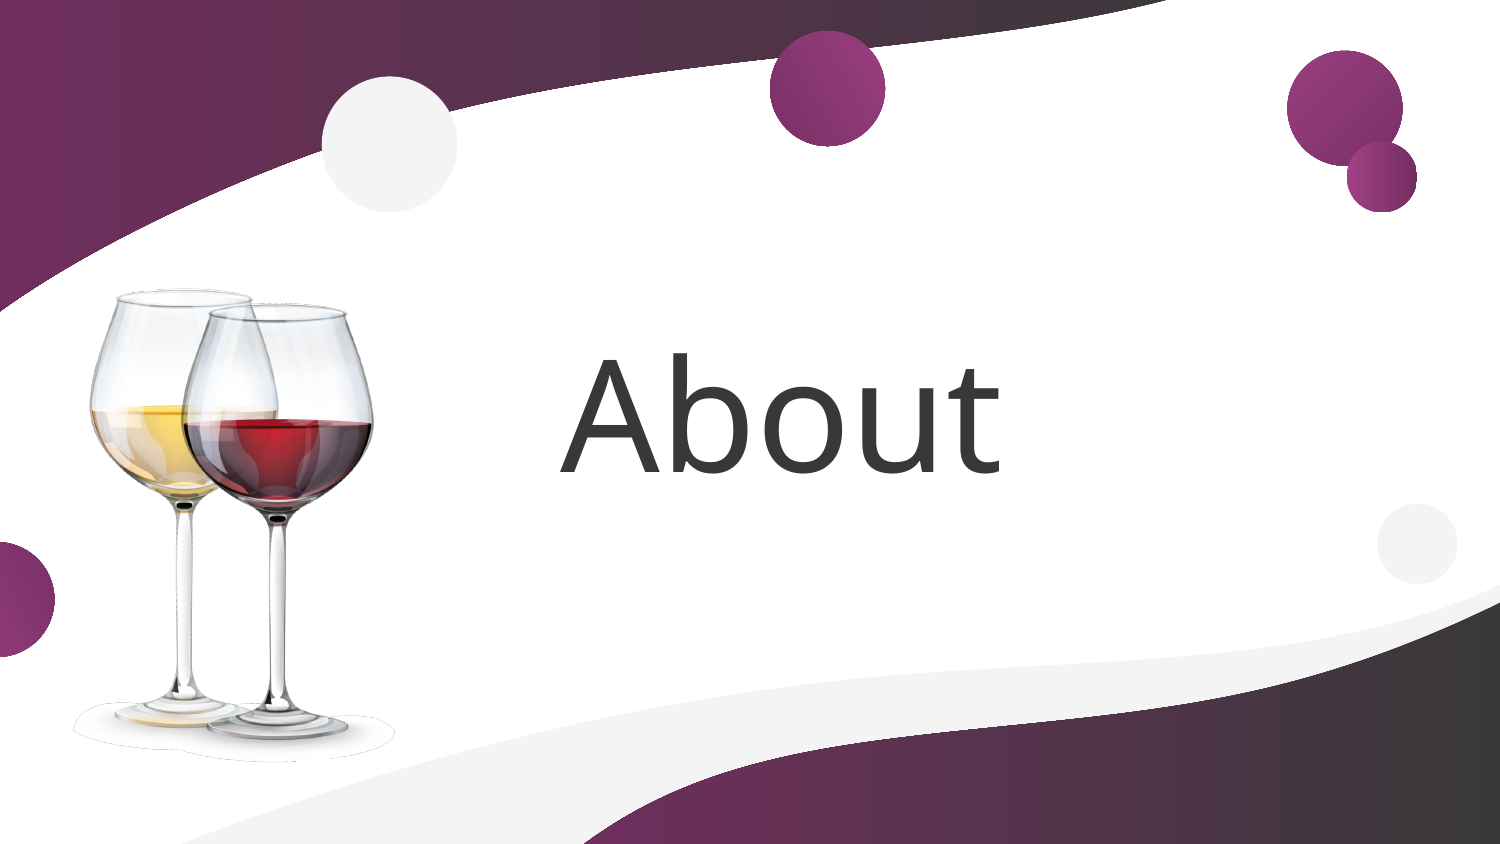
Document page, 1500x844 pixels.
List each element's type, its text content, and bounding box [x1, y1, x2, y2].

picture [31, 272, 406, 780]
title About [373, 225, 1190, 619]
